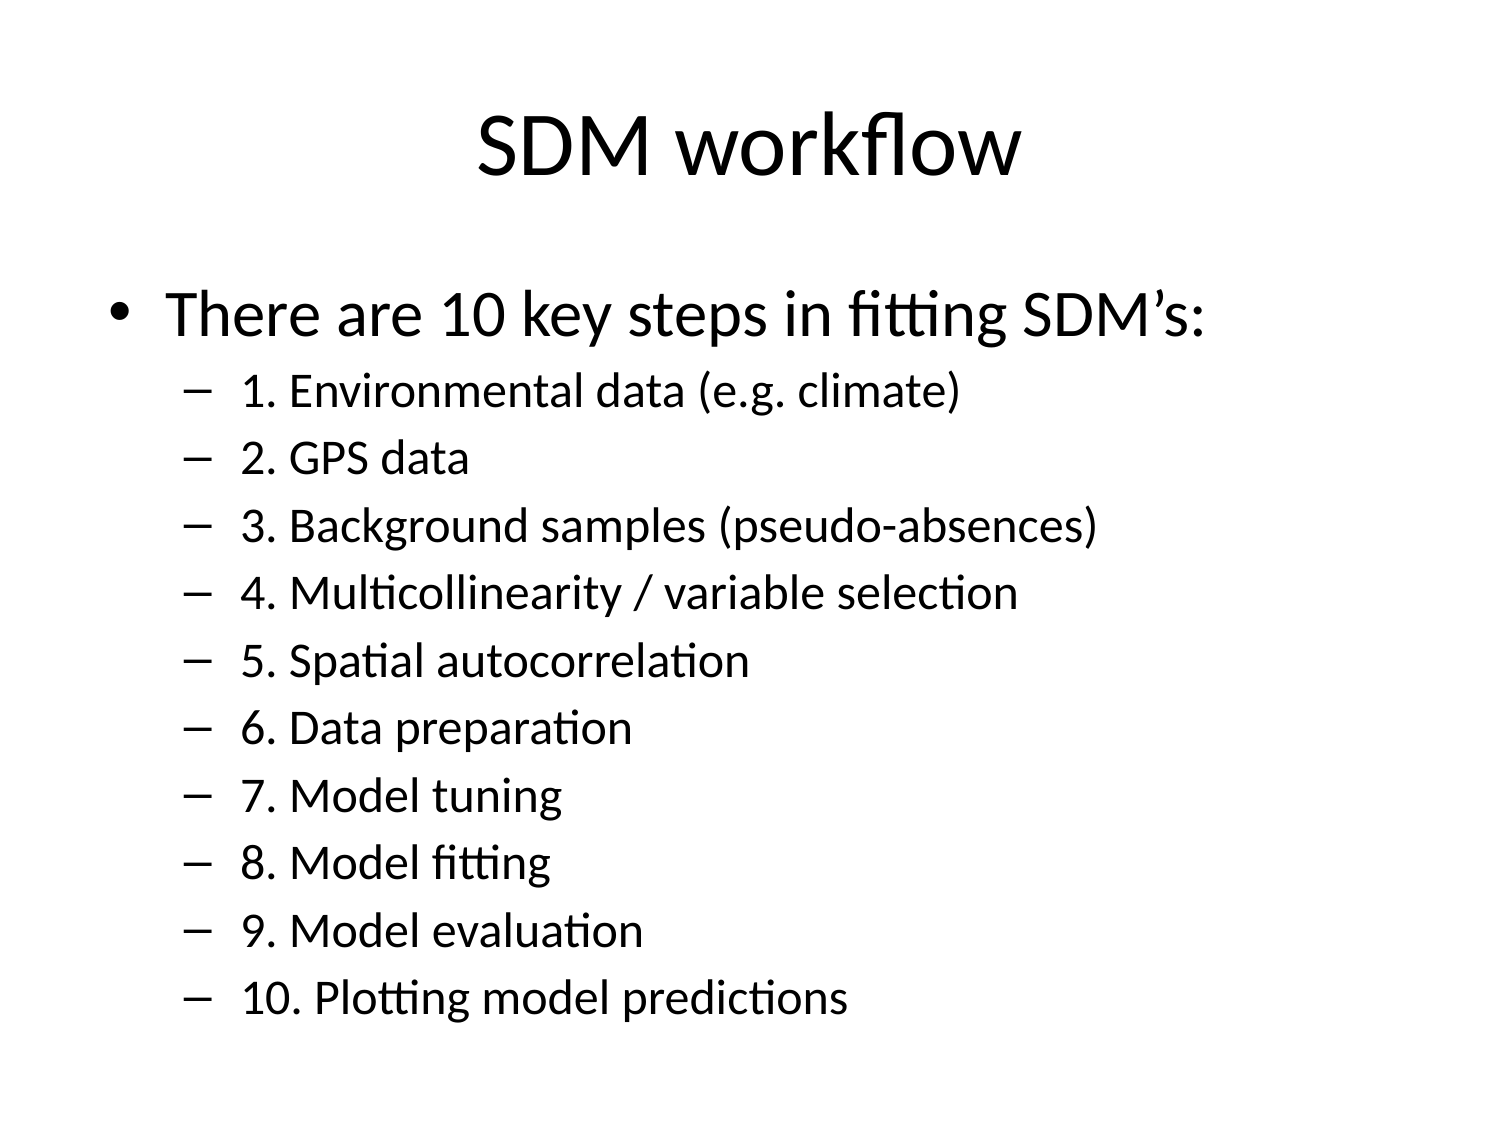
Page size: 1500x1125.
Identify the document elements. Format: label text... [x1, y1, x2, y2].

list There are 10 key steps in fitting SDM’s: 1. Environmental data (e.g. climate) 2. GPS data 3. Background samples (pseudo-absences) 4. Multicollinearity / variable selection 5. Spatial autocorrelation 6. Data preparation 7. Model tuning 8. Model fitting 9. Model evaluation 10. Plotting model predictions [75, 262, 1425, 1005]
title SDM workflow [75, 45, 1425, 233]
